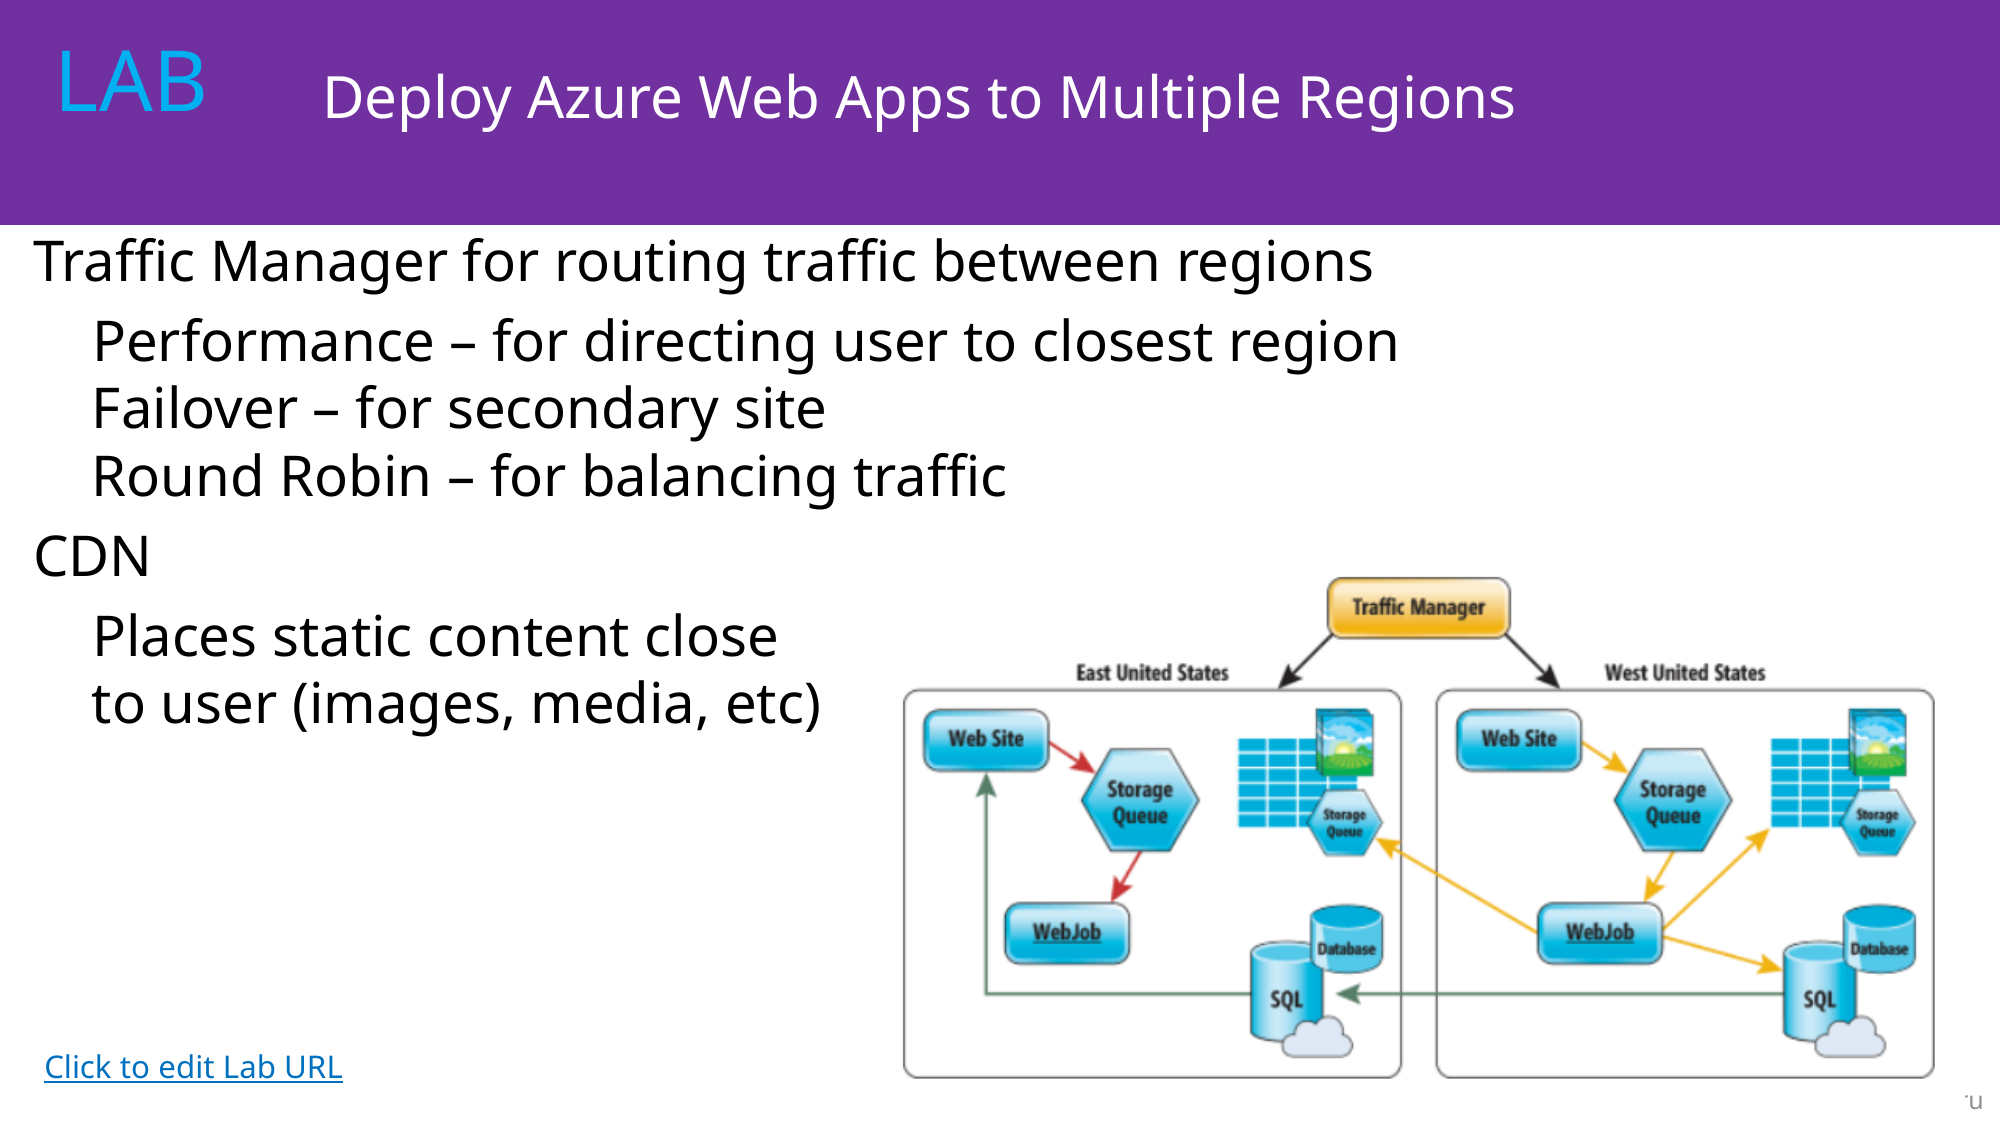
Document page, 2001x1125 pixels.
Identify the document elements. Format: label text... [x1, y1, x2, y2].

picture [879, 568, 1949, 1082]
list Traffic Manager for routing traffic between regions Performance – for directing user to closest region Failover – for secondary site Round Robin – for balancing traffic CDN Places static content close to user (images, media, etc) [32, 224, 1966, 1012]
title Deploy Azure Web Apps to Multiple Regions [321, 0, 1966, 203]
